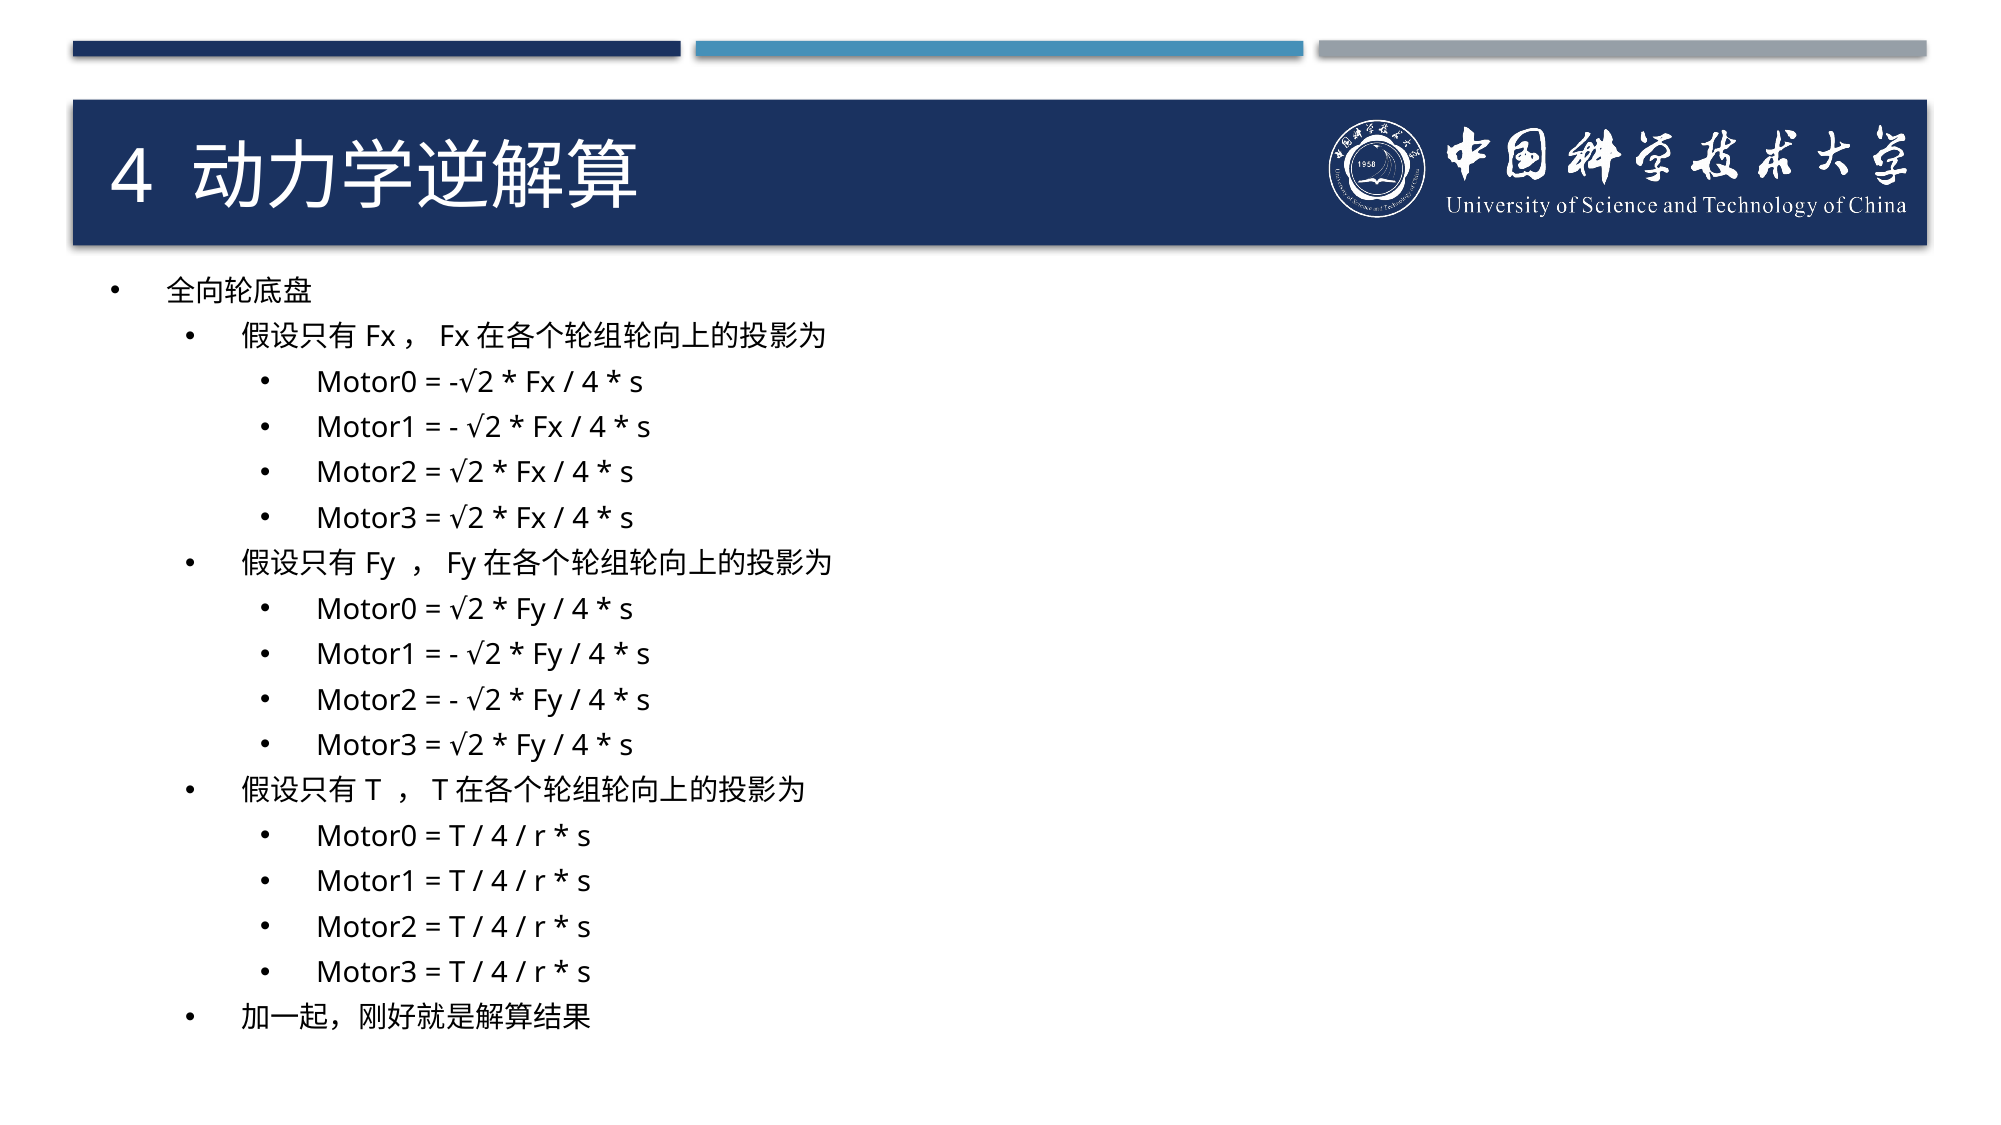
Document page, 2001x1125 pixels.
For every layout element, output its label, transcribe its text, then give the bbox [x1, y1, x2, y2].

title 4 动力学逆解算 [95, 91, 1905, 255]
text_box 全向轮底盘 假设只有Fx，Fx在各个轮组轮向上的投影为 Motor0 = -√2 * Fx / 4 * s Motor1 = - √2 * Fx / 4 * s Motor2 = √2 * Fx / 4 * s Motor3 = √2 * Fx / 4 * s 假设只有Fy ，Fy在各个轮组轮向上的投影为 Motor0 = √2 * Fy / 4 * s Motor1 = - √2 * Fy / 4 * s Motor2 = - √2 * Fy / 4 * s Motor3 = √2 * Fy / 4 * s 假设只有T ，T在各个轮组轮向上的投影为 Motor0 = T / 4 / r * s Motor1 = T / 4 / r * s Motor2 = T / 4 / r * s Motor3 = T / 4 / r * s 加一起，刚好就是解算结果 [95, 255, 1905, 1042]
picture [1905, 117, 1916, 221]
